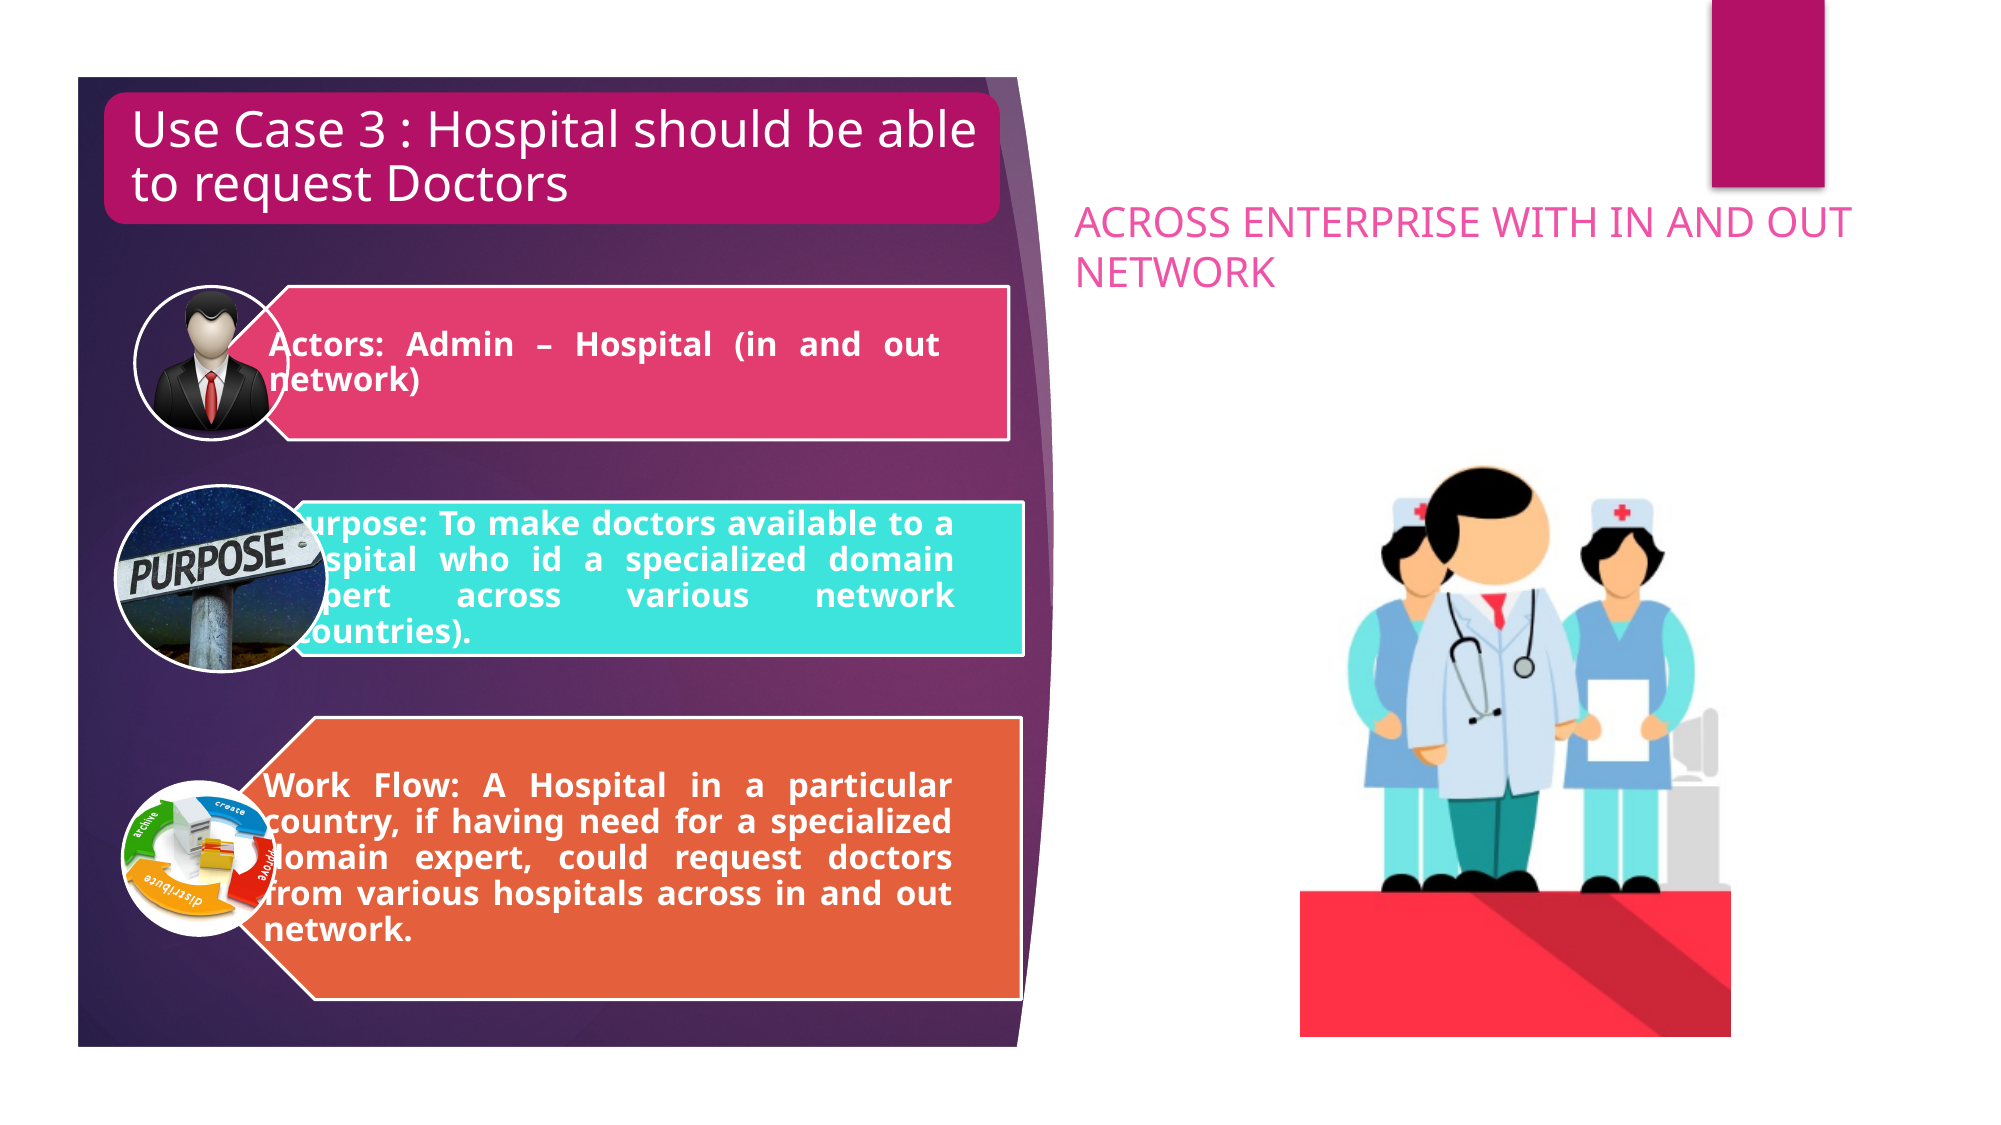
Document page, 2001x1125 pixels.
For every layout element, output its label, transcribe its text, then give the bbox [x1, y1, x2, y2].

picture [1300, 388, 1731, 1037]
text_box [103, 92, 1001, 225]
list Across Enterprise With in and OUT Network [1059, 253, 1877, 382]
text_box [0, 286, 1172, 1000]
